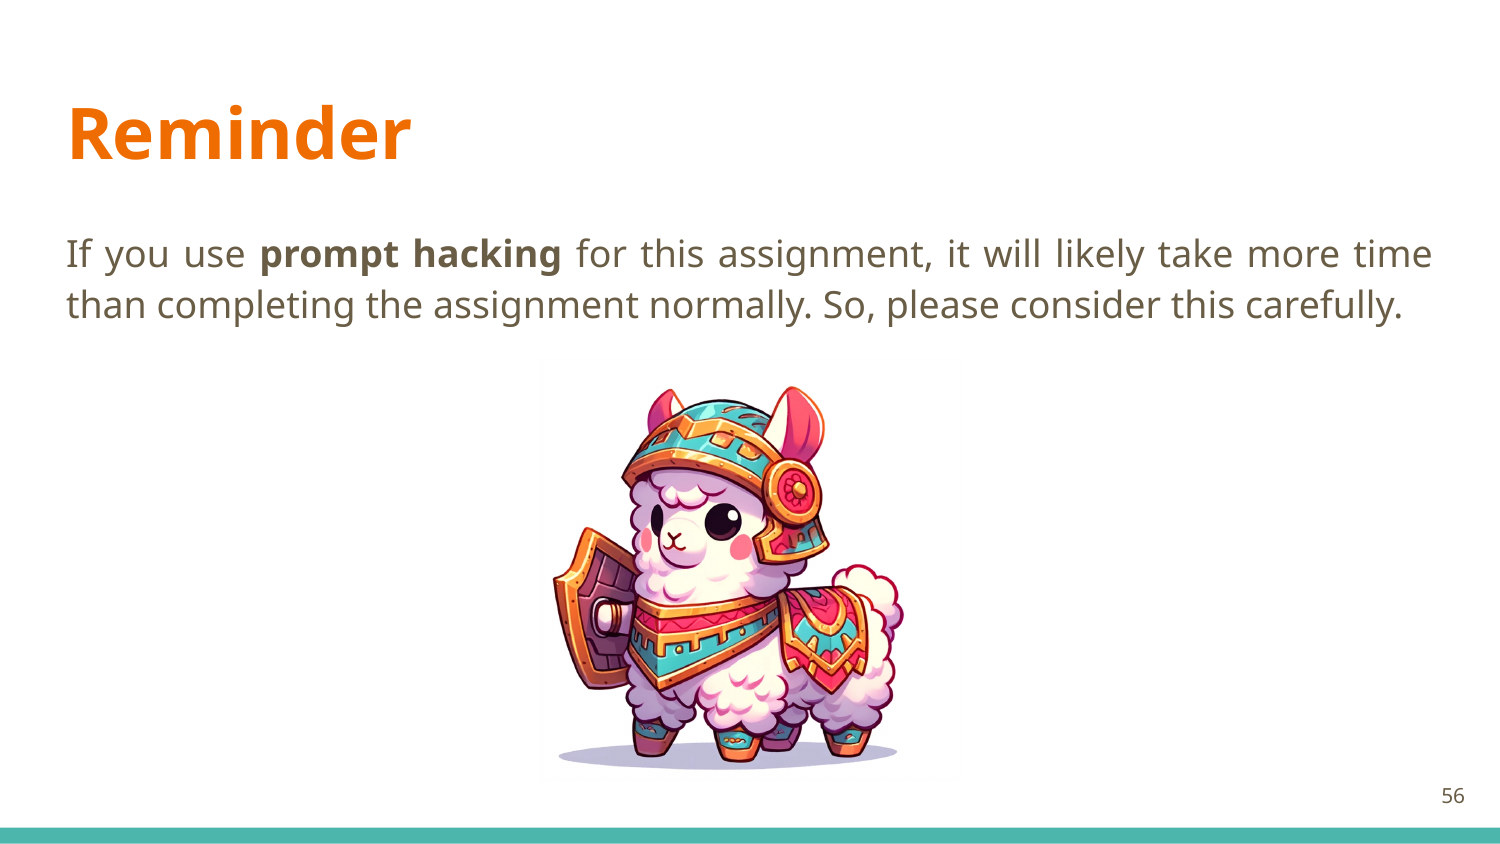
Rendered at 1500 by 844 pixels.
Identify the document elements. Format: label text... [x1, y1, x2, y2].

list If you use prompt hacking for this assignment, it will likely take more time than completing the assignment normally. So, please consider this carefully. [51, 207, 1449, 750]
picture [538, 357, 962, 782]
title Reminder [51, 72, 1449, 189]
slide_number ‹#› [1389, 764, 1480, 830]
